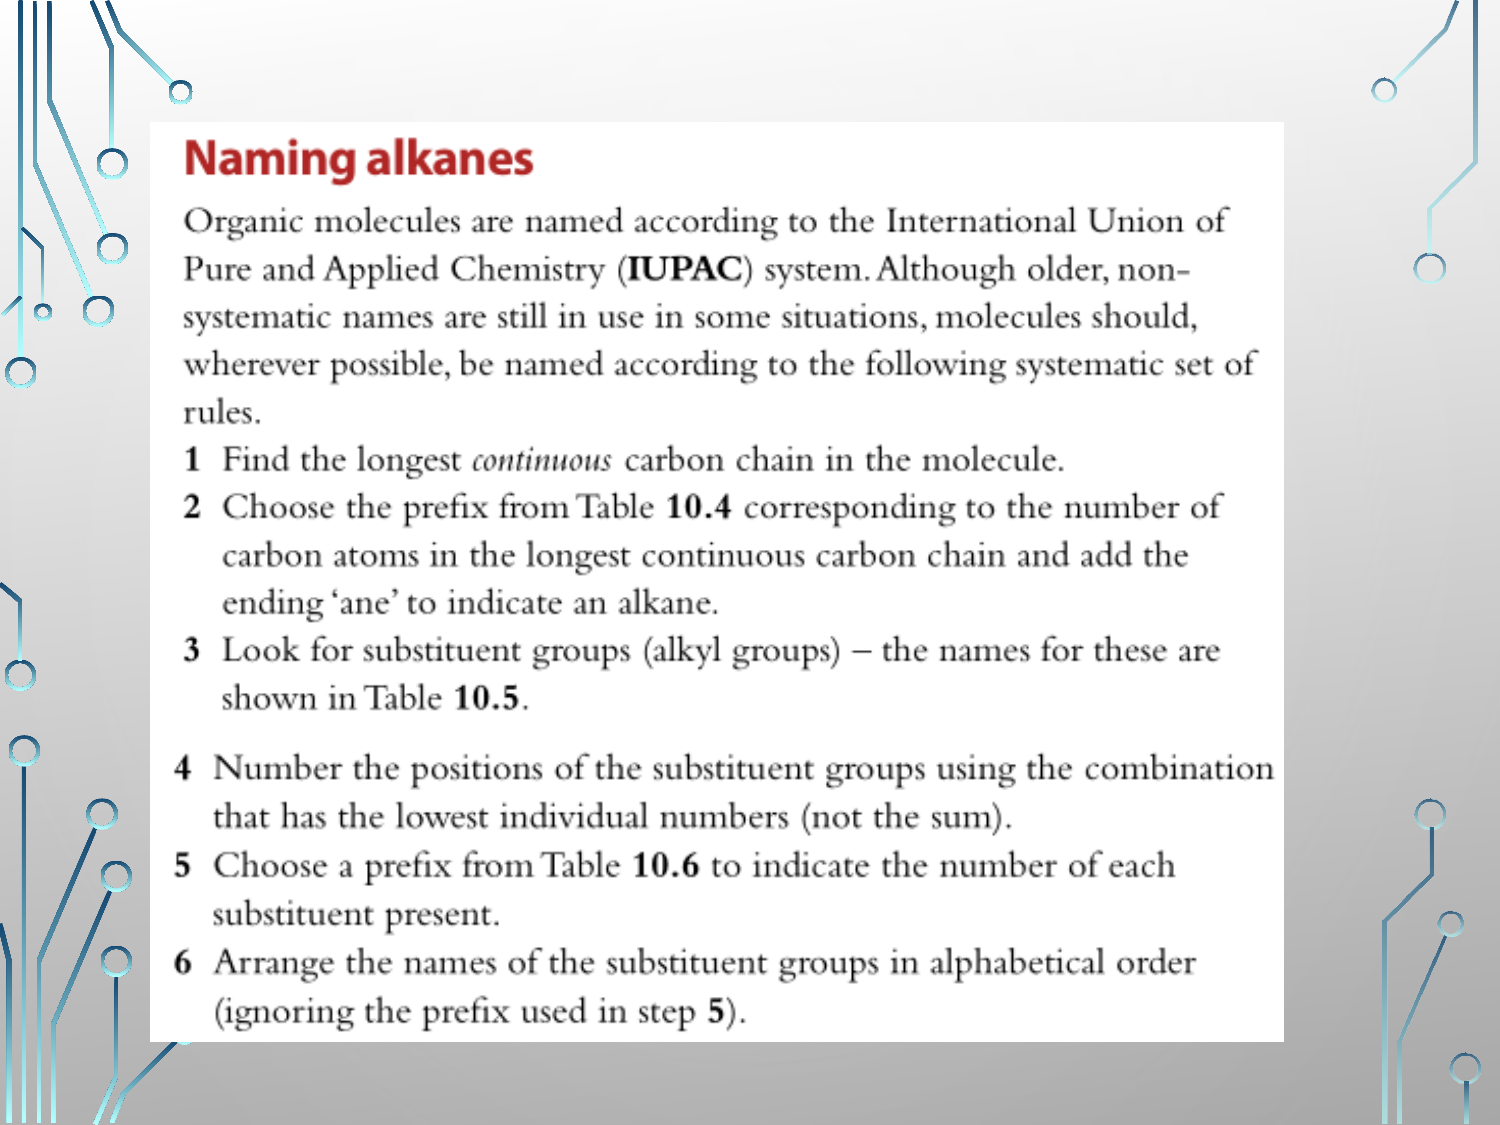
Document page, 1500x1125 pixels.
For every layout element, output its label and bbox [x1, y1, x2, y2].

picture [149, 122, 1284, 1042]
